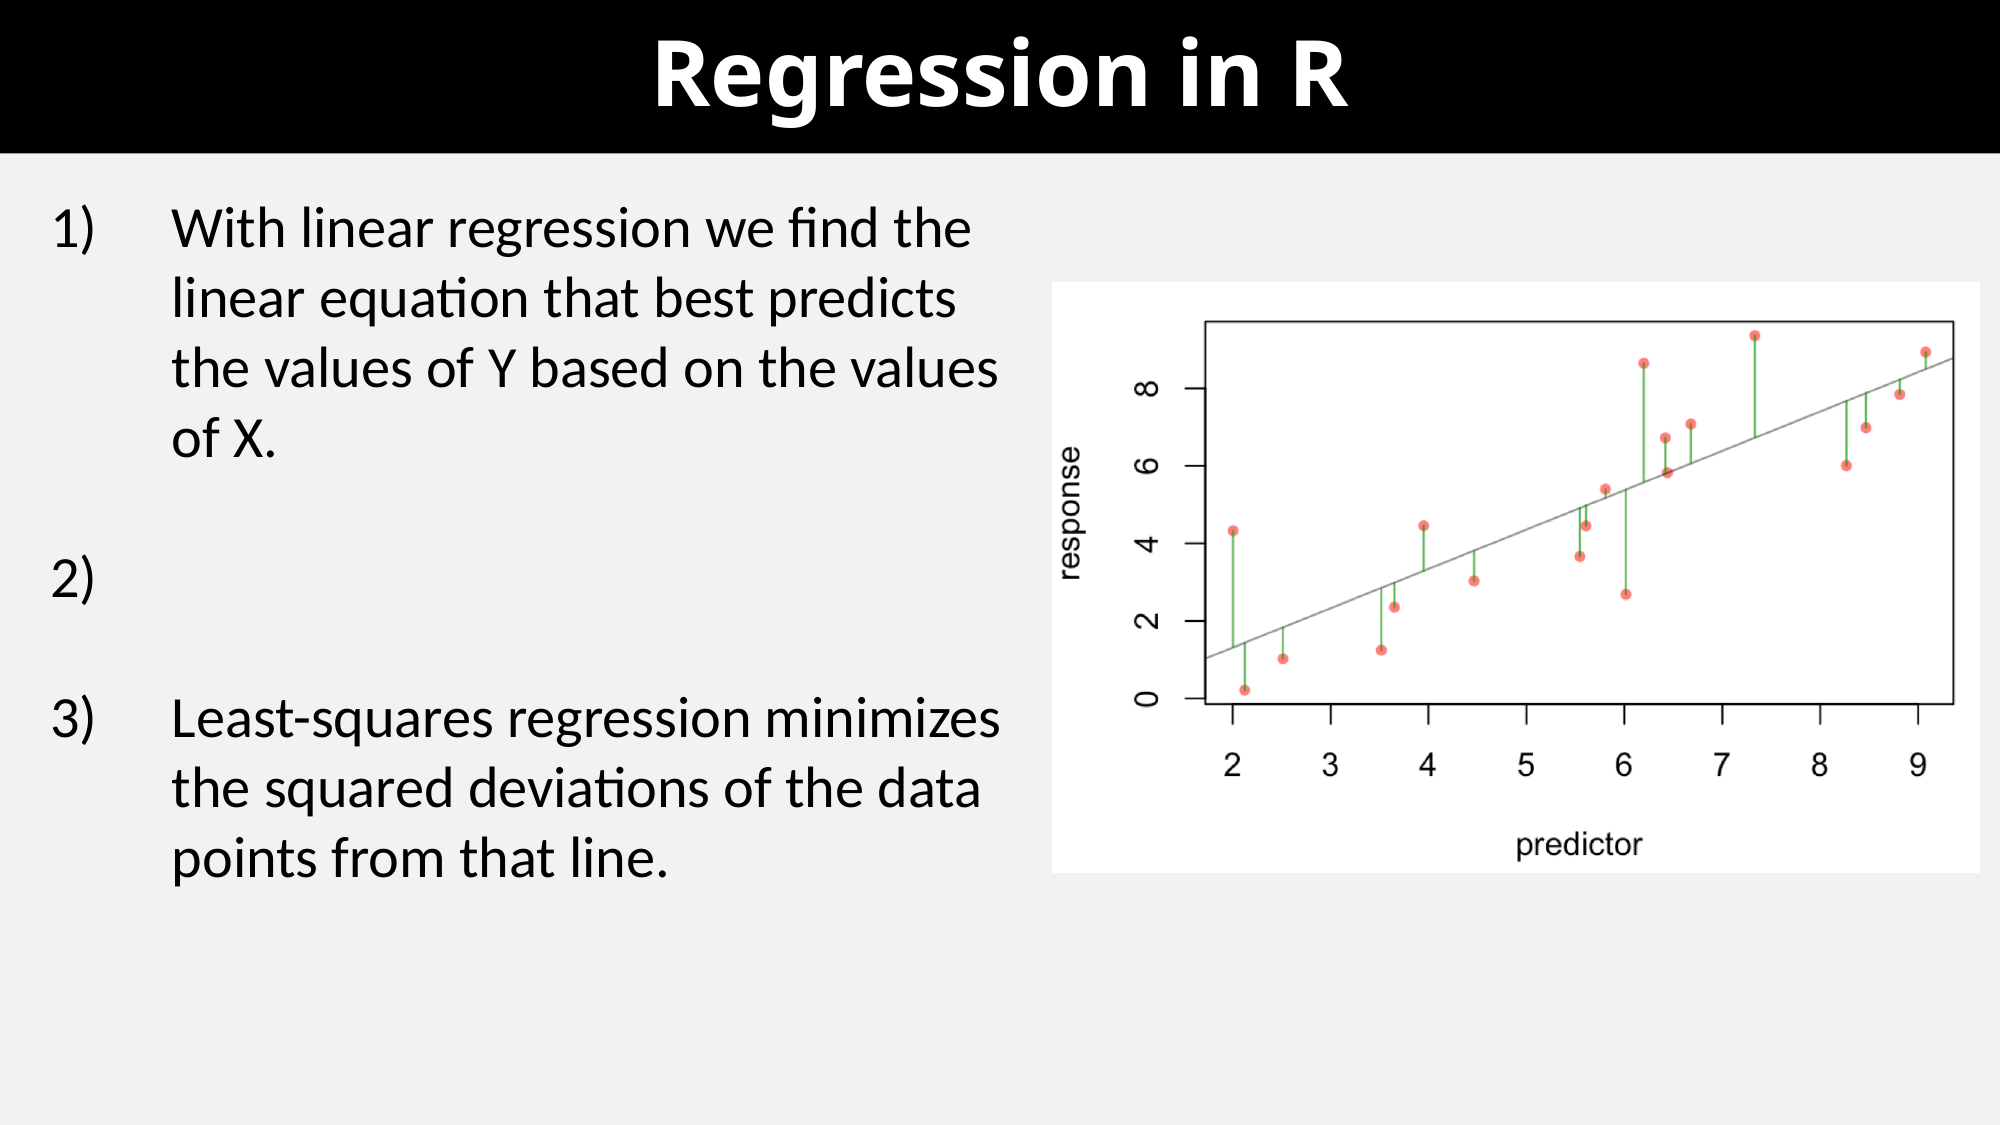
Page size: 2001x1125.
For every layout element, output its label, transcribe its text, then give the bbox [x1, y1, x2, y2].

picture [1052, 282, 1980, 873]
title Regression in R [0, 0, 2000, 154]
